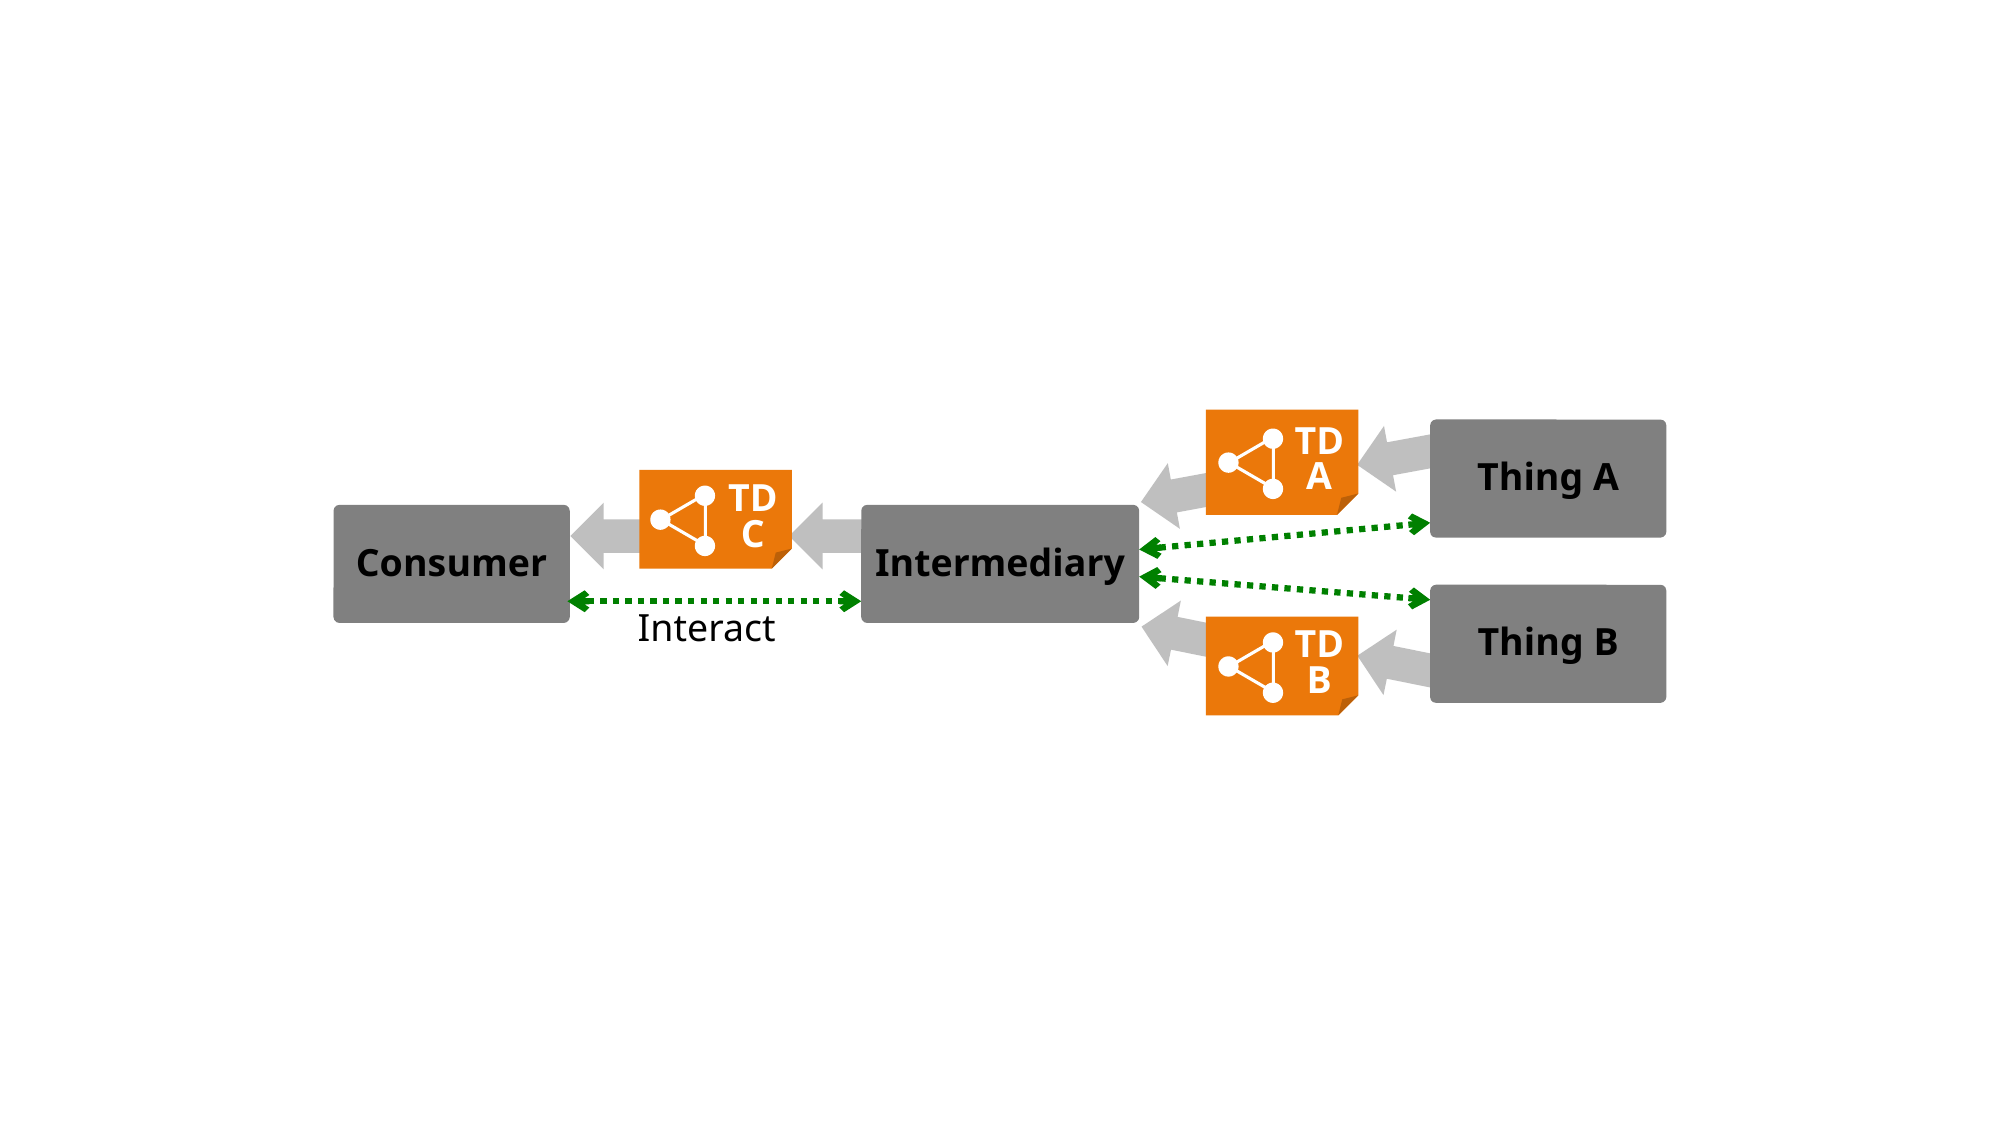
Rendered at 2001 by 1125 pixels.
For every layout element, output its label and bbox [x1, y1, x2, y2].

text_box [333, 409, 1667, 716]
text_box [0, 353, 2000, 772]
